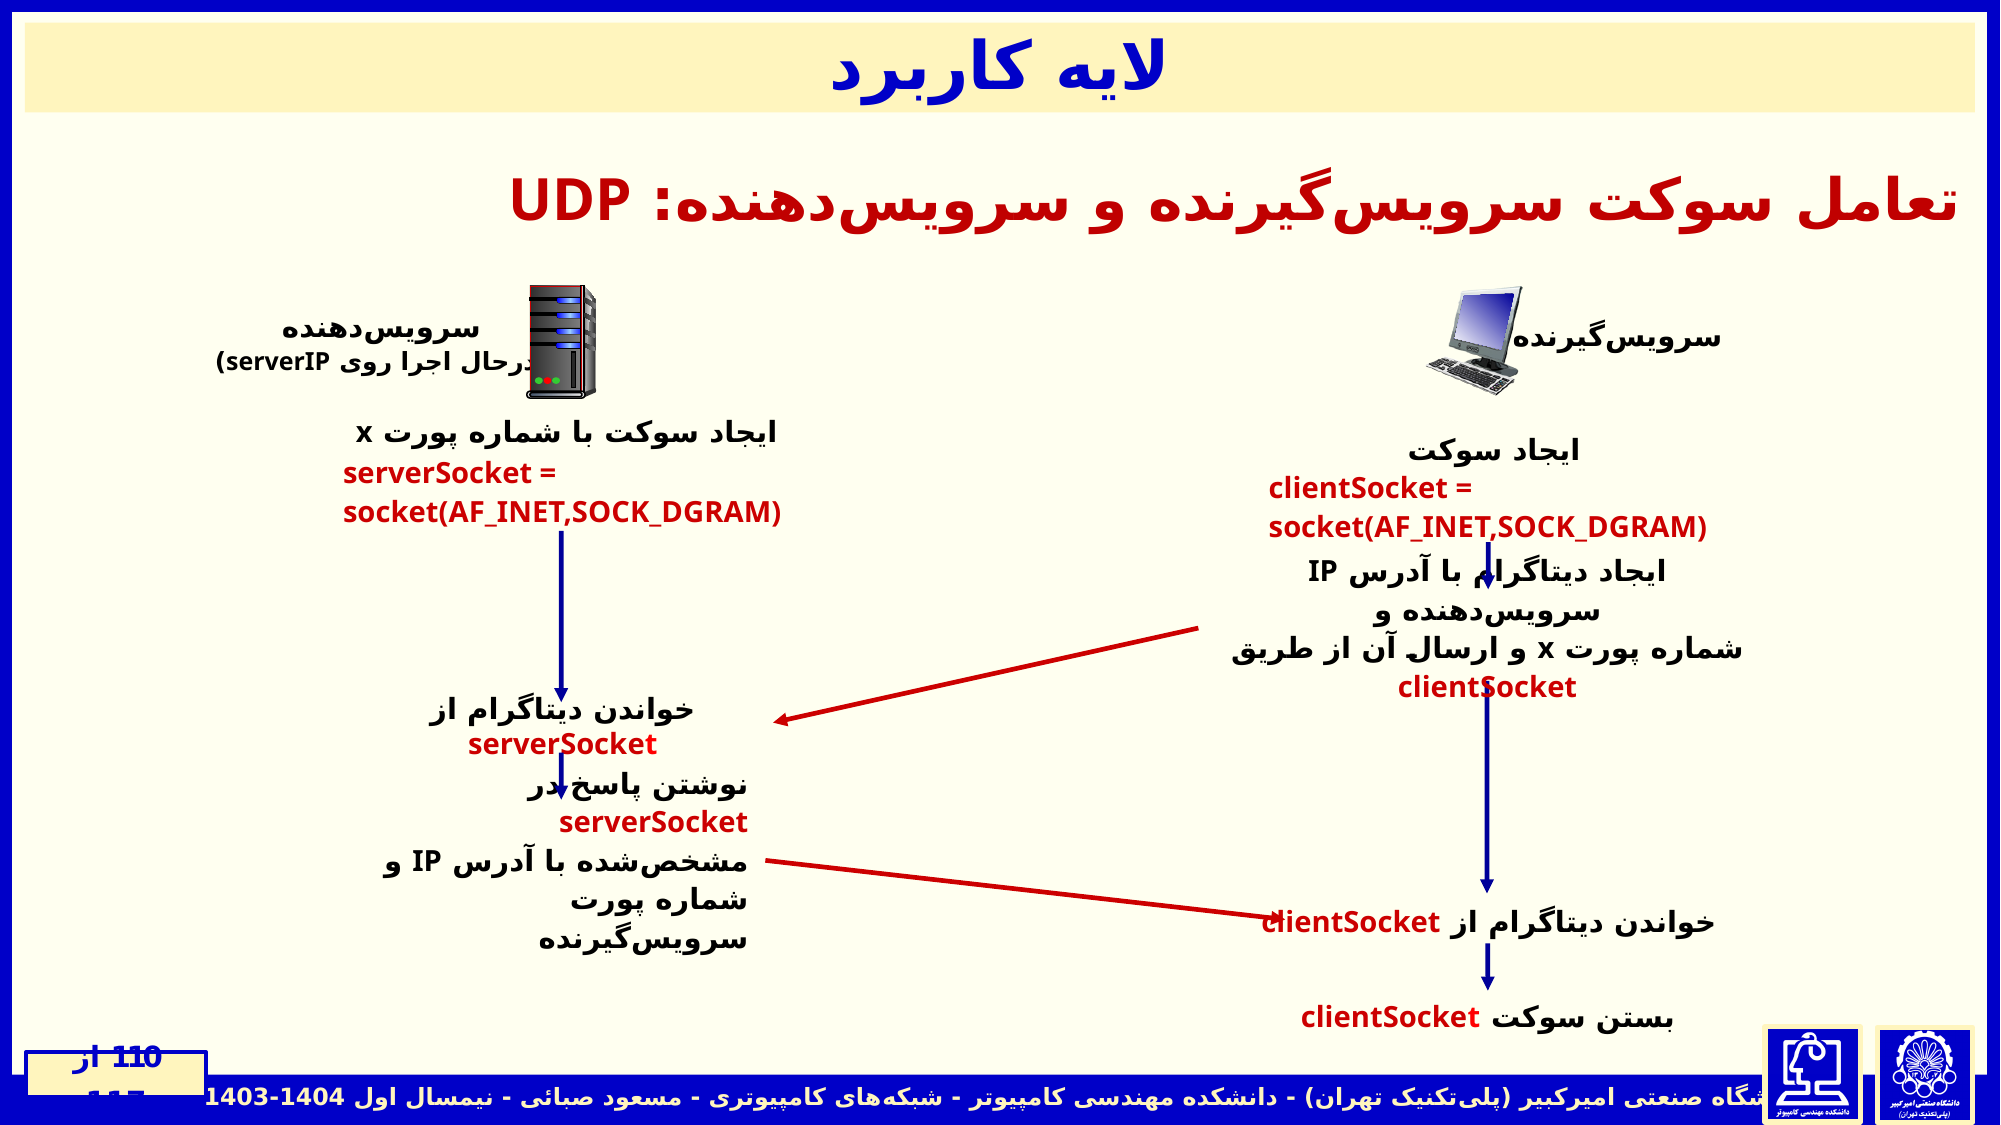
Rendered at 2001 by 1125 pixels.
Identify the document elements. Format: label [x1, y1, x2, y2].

text_box [329, 530, 796, 751]
text_box [1277, 723, 1701, 1041]
text_box [773, 307, 1787, 723]
text_box [353, 752, 1286, 924]
text_box [526, 285, 597, 399]
text_box [1402, 281, 1525, 404]
text_box [0, 0, 2000, 1125]
